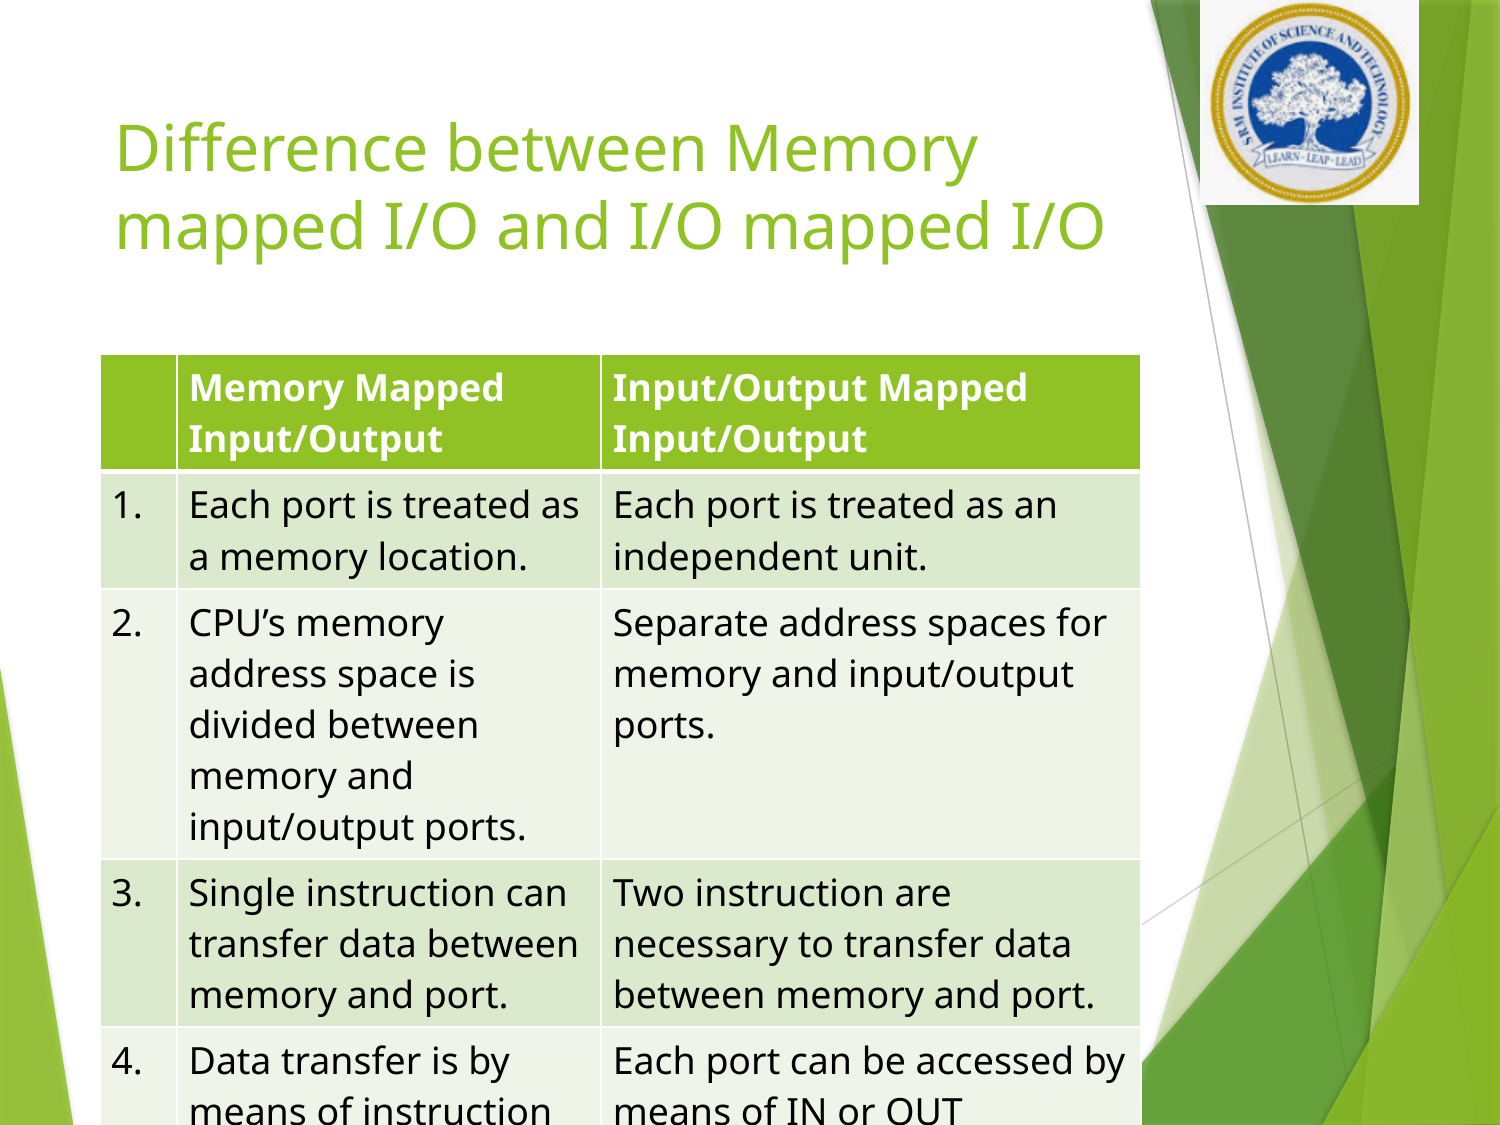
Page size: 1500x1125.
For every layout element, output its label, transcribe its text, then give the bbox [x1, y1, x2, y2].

table_cell Each port is treated as a memory location. [178, 474, 600, 588]
table_cell Each port is treated as an independent unit. [602, 474, 1140, 588]
table_cell 4. [101, 1028, 176, 1125]
table_cell 2. [101, 590, 176, 858]
table_cell Data transfer is by means of instruction like MOVE. [178, 1028, 600, 1125]
table_cell 3. [101, 860, 176, 1026]
picture [1199, 0, 1420, 206]
table_cell CPU’s memory address space is divided between memory and input/output ports. [178, 590, 600, 858]
table_header Memory Mapped Input/Output [178, 355, 600, 469]
table_cell Single instruction can transfer data between memory and port. [178, 860, 600, 1026]
table_cell Each port can be accessed by means of IN or OUT instructions. [602, 1028, 1140, 1125]
table_header Input/Output Mapped Input/Output [602, 355, 1140, 469]
table_cell Two instruction are necessary to transfer data between memory and port. [602, 860, 1140, 1026]
table_cell 1. [101, 474, 176, 588]
table_header [101, 355, 176, 469]
table_cell Separate address spaces for memory and input/output ports. [602, 590, 1140, 858]
title Difference between Memory mapped I/O and I/O mapped I/O [99, 99, 1142, 317]
